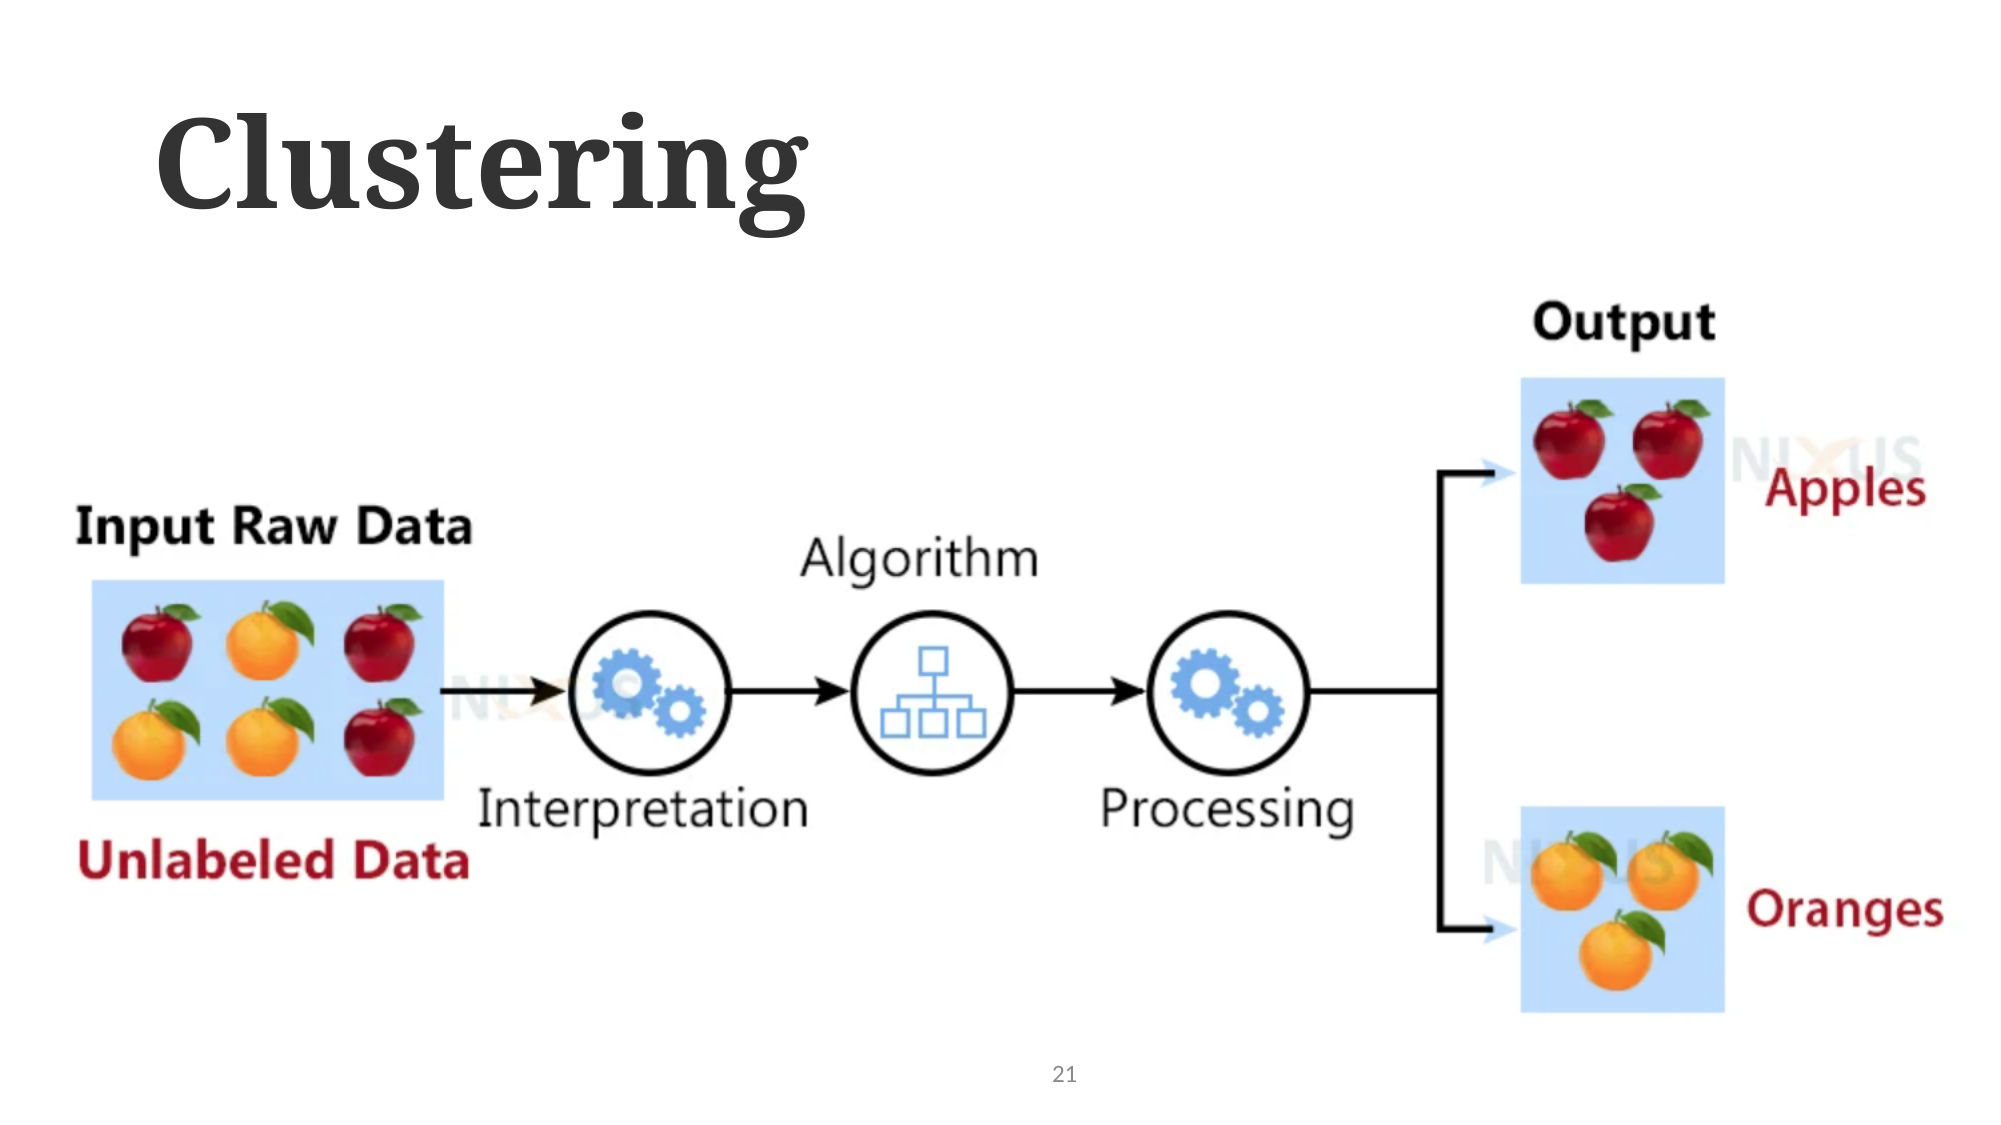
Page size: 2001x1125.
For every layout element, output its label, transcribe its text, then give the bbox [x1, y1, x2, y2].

title Clustering [137, 59, 1863, 277]
slide_number 21 [642, 1042, 1093, 1103]
picture [0, 277, 2000, 1041]
